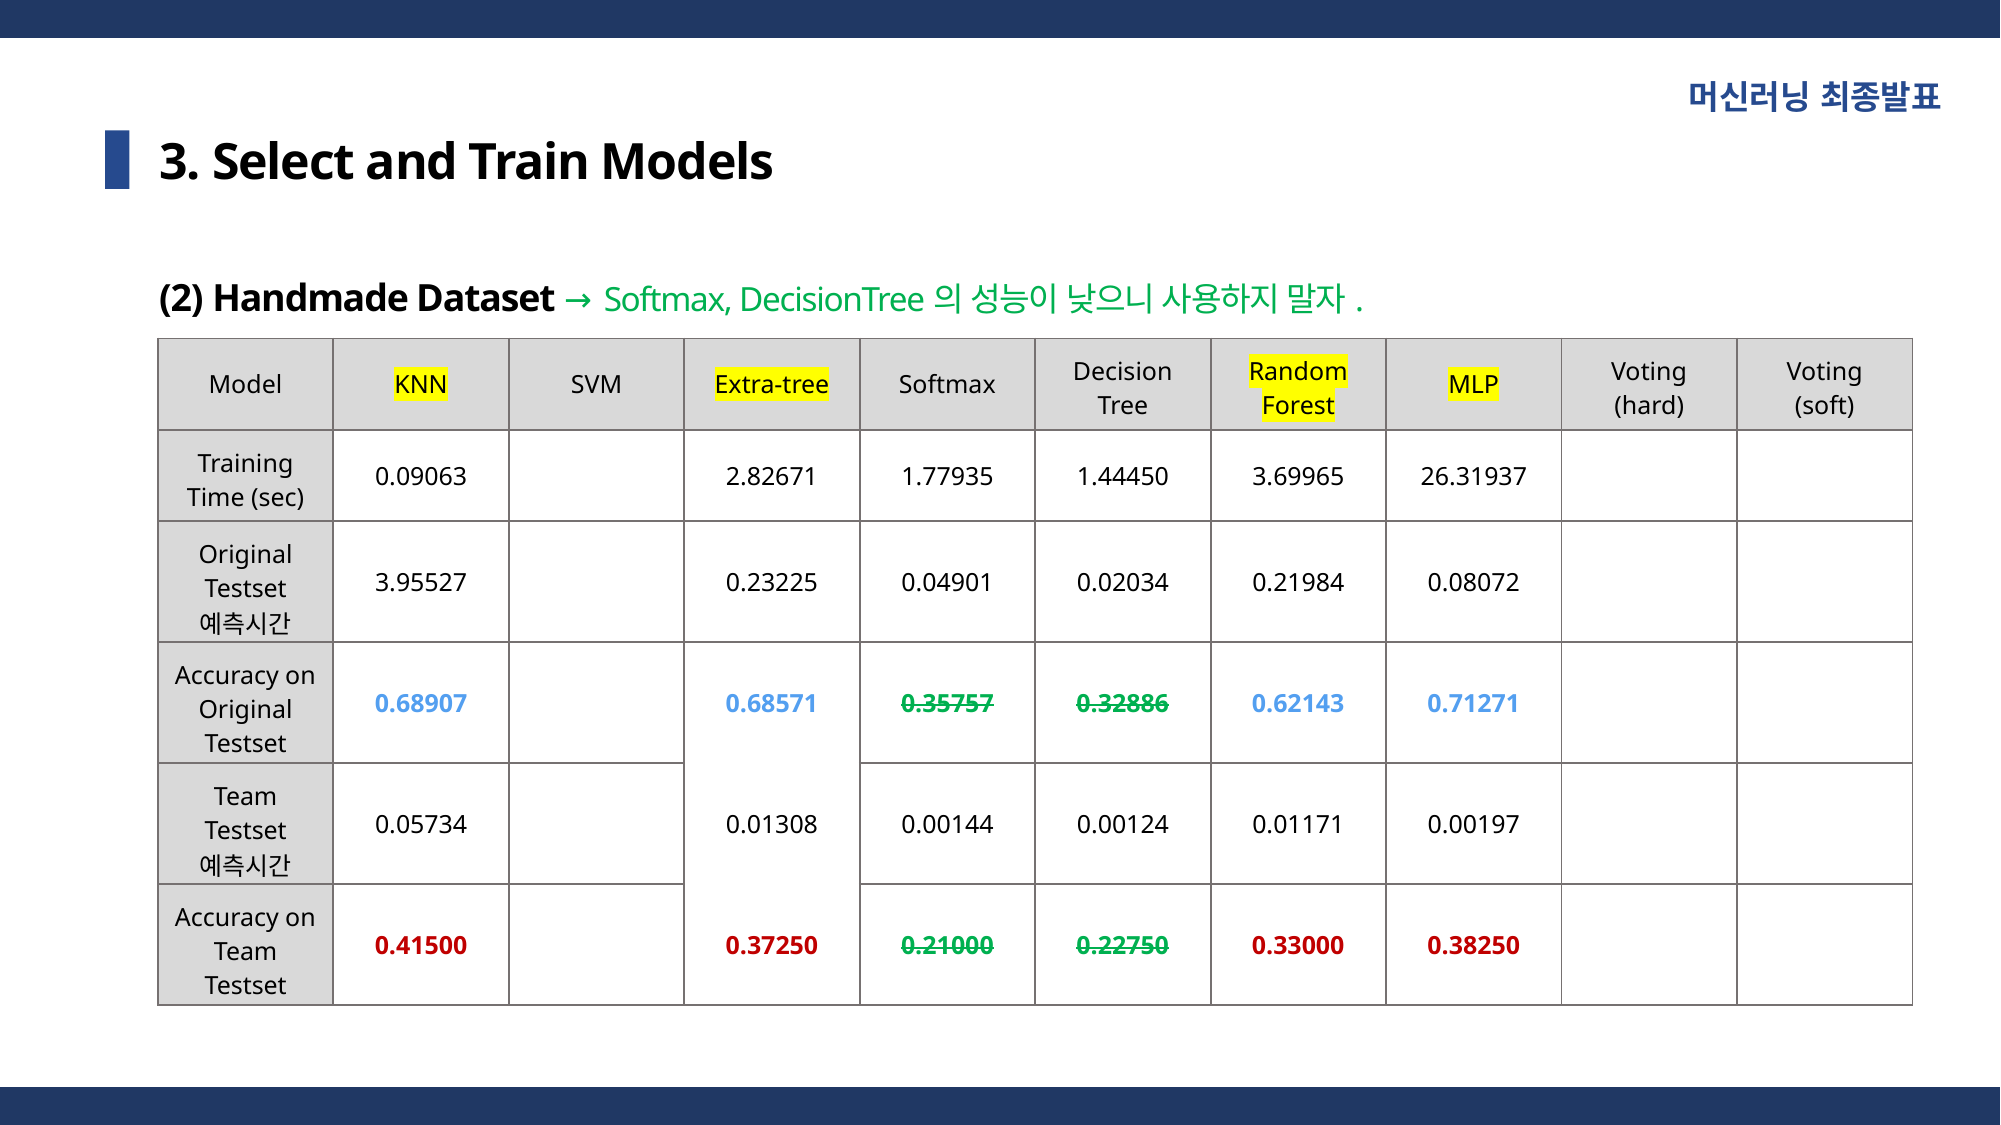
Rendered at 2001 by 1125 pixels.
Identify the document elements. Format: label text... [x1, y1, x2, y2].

table_cell [1738, 885, 1912, 1004]
table_cell 0.21000 [861, 885, 1034, 1004]
table_cell 0.62143 [1212, 643, 1385, 762]
table_header Random Forest [1212, 339, 1385, 429]
table_cell 0.32886 [1036, 643, 1210, 762]
table_cell [510, 764, 683, 883]
table_cell 0.71271 [1387, 643, 1561, 762]
table_header KNN [334, 339, 508, 429]
table_cell 1.77935 [861, 431, 1034, 520]
table_cell 0.04901 [861, 522, 1034, 641]
table_cell 3.95527 [334, 522, 508, 641]
text_box (2) Handmade Dataset → Softmax, DecisionTree의 성능이 낮으니 사용하지 말자. [144, 221, 1512, 327]
table_cell 2.82671 [685, 431, 859, 520]
table_cell Accuracy on Original Testset [159, 643, 332, 762]
table_cell 0.41500 [334, 885, 508, 1004]
table_cell [1738, 522, 1912, 641]
table_cell [1738, 431, 1912, 520]
table_cell [1738, 643, 1912, 762]
table_cell Original Testset 예측시간 [159, 522, 332, 641]
table_header Voting (hard) [1562, 339, 1736, 429]
table_cell [1562, 885, 1736, 1004]
table_cell Accuracy on Team Testset [159, 885, 332, 1004]
table_cell [1738, 764, 1912, 883]
table_cell 0.05734 [334, 764, 508, 883]
table_header SVM [510, 339, 683, 429]
table_cell 1.44450 [1036, 431, 1210, 520]
table_header Voting (soft) [1738, 339, 1912, 429]
table_cell [510, 431, 683, 520]
text_box 3. Select and Train Models [144, 121, 1145, 197]
table_cell 3.69965 [1212, 431, 1385, 520]
table_cell [1562, 643, 1736, 762]
table_cell 0.38250 [1387, 885, 1561, 1004]
text_box 머신러닝 최종발표 [1674, 68, 1957, 124]
table_header Extra-tree [685, 339, 859, 429]
table_header Decision Tree [1036, 339, 1210, 429]
text_box [0, 0, 2000, 39]
table_cell 0.00197 [1387, 764, 1561, 883]
table_cell 0.01171 [1212, 764, 1385, 883]
table_cell 0.68907 [334, 643, 508, 762]
table_cell 0.01308 [685, 763, 859, 884]
table_cell 0.08072 [1387, 522, 1561, 641]
table_cell 0.22750 [1036, 885, 1210, 1004]
table_cell 26.31937 [1387, 431, 1561, 520]
table_cell 0.37250 [685, 884, 859, 1004]
table_cell 0.09063 [334, 431, 508, 520]
table_cell [1562, 522, 1736, 641]
table_cell 0.23225 [685, 522, 859, 641]
table_cell [510, 885, 683, 1004]
table_cell 0.02034 [1036, 522, 1210, 641]
table_header Model [159, 339, 332, 429]
table_cell 0.00124 [1036, 764, 1210, 883]
table_cell Team Testset 예측시간 [159, 764, 332, 883]
text_box [0, 1086, 2000, 1125]
table_cell [510, 643, 683, 762]
table_cell 0.21984 [1212, 522, 1385, 641]
table_cell [510, 522, 683, 641]
table_cell [1562, 764, 1736, 883]
table_cell 0.68571 [685, 643, 859, 763]
table_cell [1562, 431, 1736, 520]
text_box [104, 129, 130, 190]
table_cell 0.35757 [861, 643, 1034, 762]
table_cell Training Time (sec) [159, 431, 332, 520]
table_cell 0.33000 [1212, 885, 1385, 1004]
table_cell 0.00144 [861, 764, 1034, 883]
table_header MLP [1387, 339, 1561, 429]
table_header Softmax [861, 339, 1034, 429]
